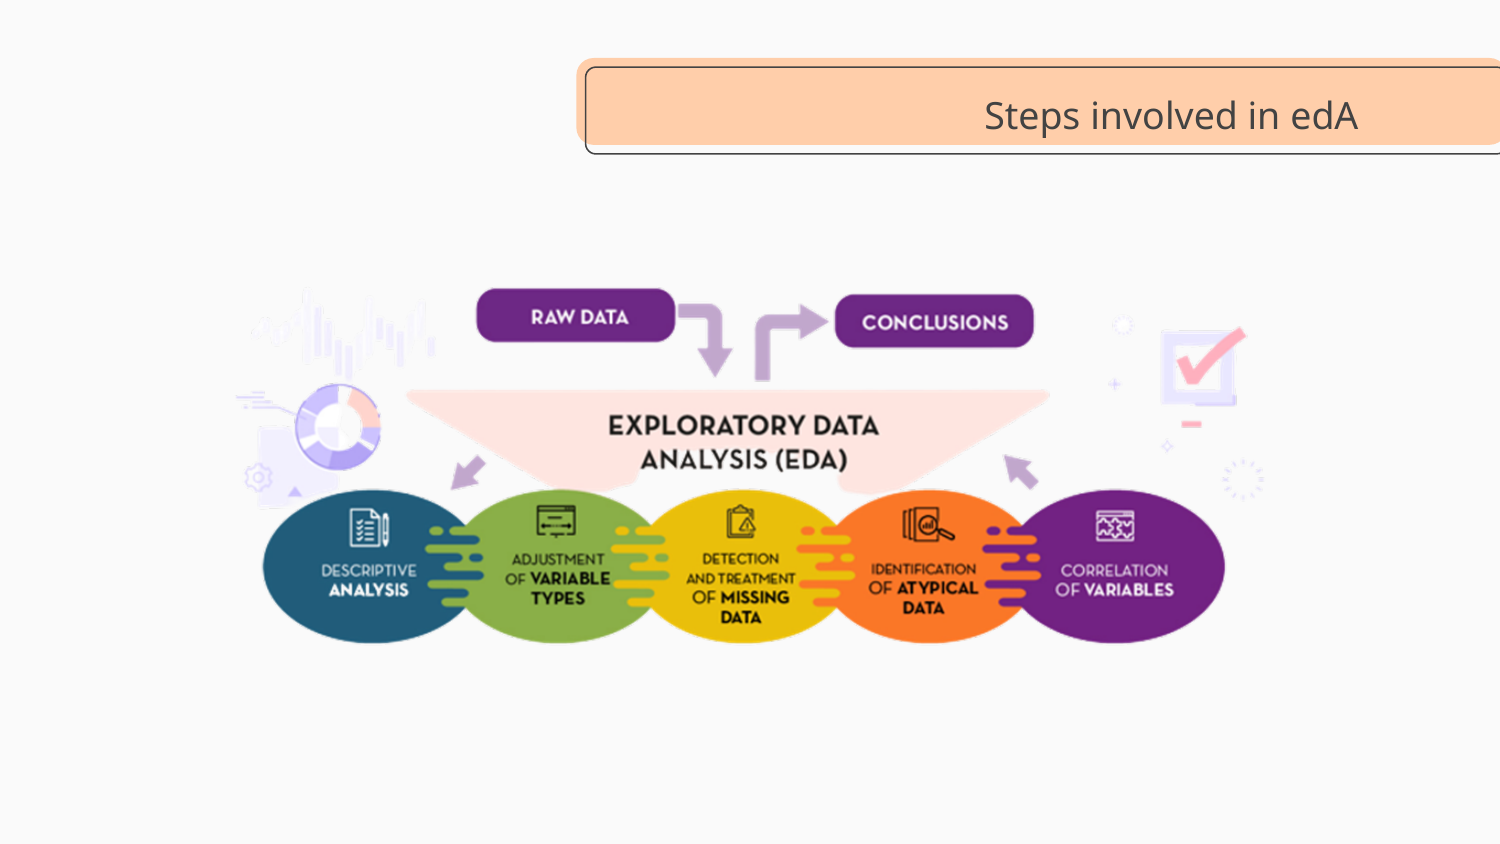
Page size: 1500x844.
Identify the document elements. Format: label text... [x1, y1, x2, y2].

picture [180, 195, 1320, 717]
title Steps involved in edA [849, 75, 1374, 154]
